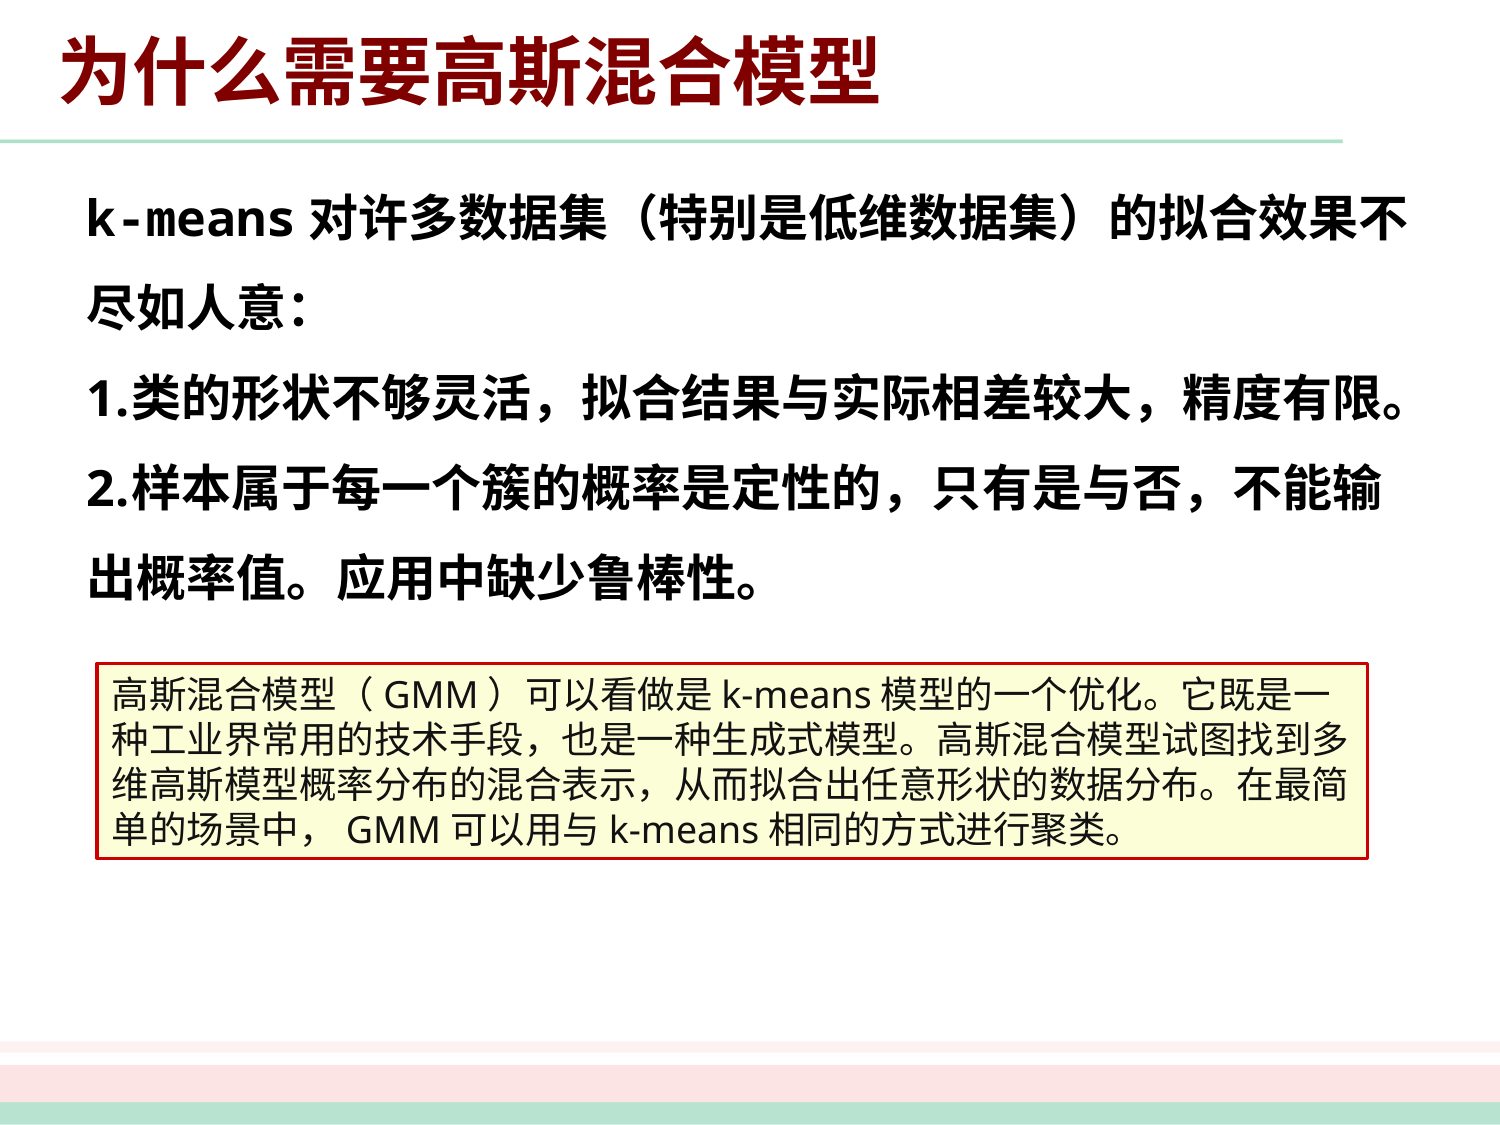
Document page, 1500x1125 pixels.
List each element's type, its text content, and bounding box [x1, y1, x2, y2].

text_box 高斯混合模型（GMM）可以看做是k-means模型的一个优化。它既是一种工业界常用的技术手段，也是一种生成式模型。高斯混合模型试图找到多维高斯模型概率分布的混合表示，从而拟合出任意形状的数据分布。在最简单的场景中，GMM可以用与k-means相同的方式进行聚类。 [97, 663, 1368, 859]
text_box k-means对许多数据集（特别是低维数据集）的拟合效果不尽如人意： 类的形状不够灵活，拟合结果与实际相差较大，精度有限。 样本属于每一个簇的概率是定性的，只有是与否，不能输出概率值。应用中缺少鲁棒性。 [71, 89, 1429, 795]
title 为什么需要高斯混合模型 [42, 11, 1337, 140]
picture [0, 0, 1500, 1125]
